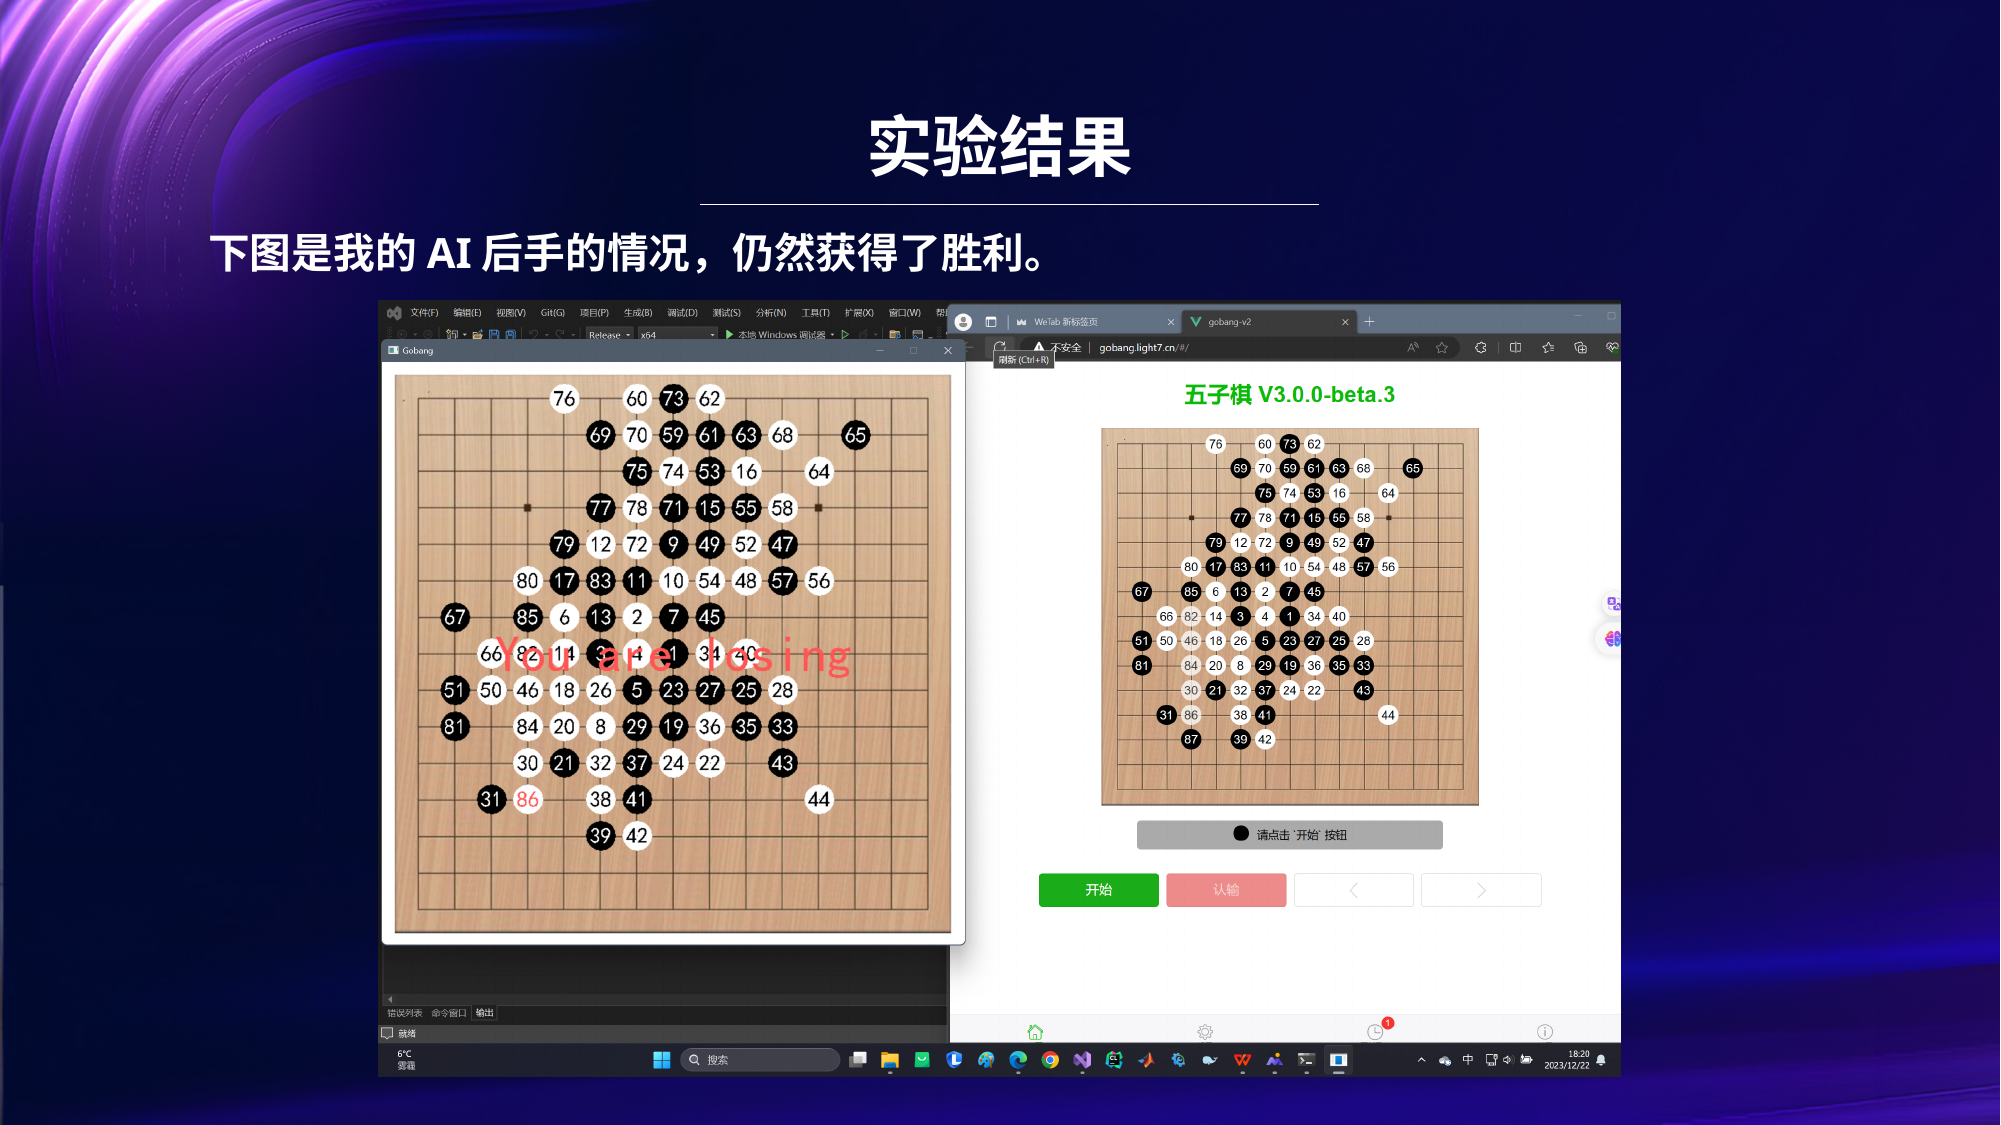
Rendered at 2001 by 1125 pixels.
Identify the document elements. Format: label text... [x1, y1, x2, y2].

title 实验结果 [99, 96, 1900, 193]
text_box 下图是我的AI后手的情况，仍然获得了胜利。 [118, 219, 1864, 284]
picture [0, 0, 2000, 1125]
